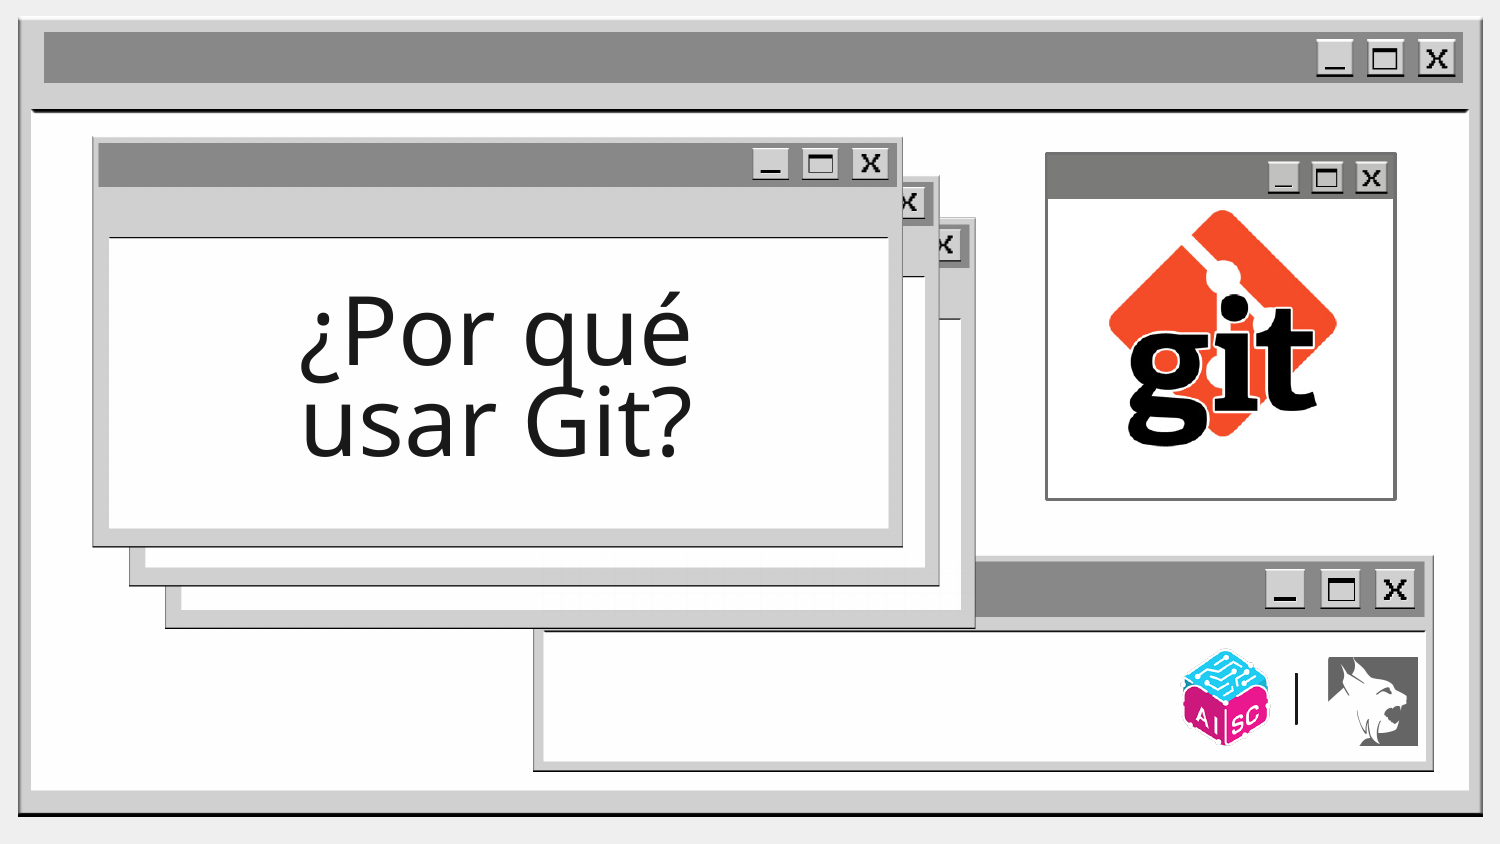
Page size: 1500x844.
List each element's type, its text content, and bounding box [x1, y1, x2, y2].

picture [13, 12, 1487, 821]
title ¿Por qué usar Git? [174, 241, 819, 526]
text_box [1047, 155, 1394, 200]
